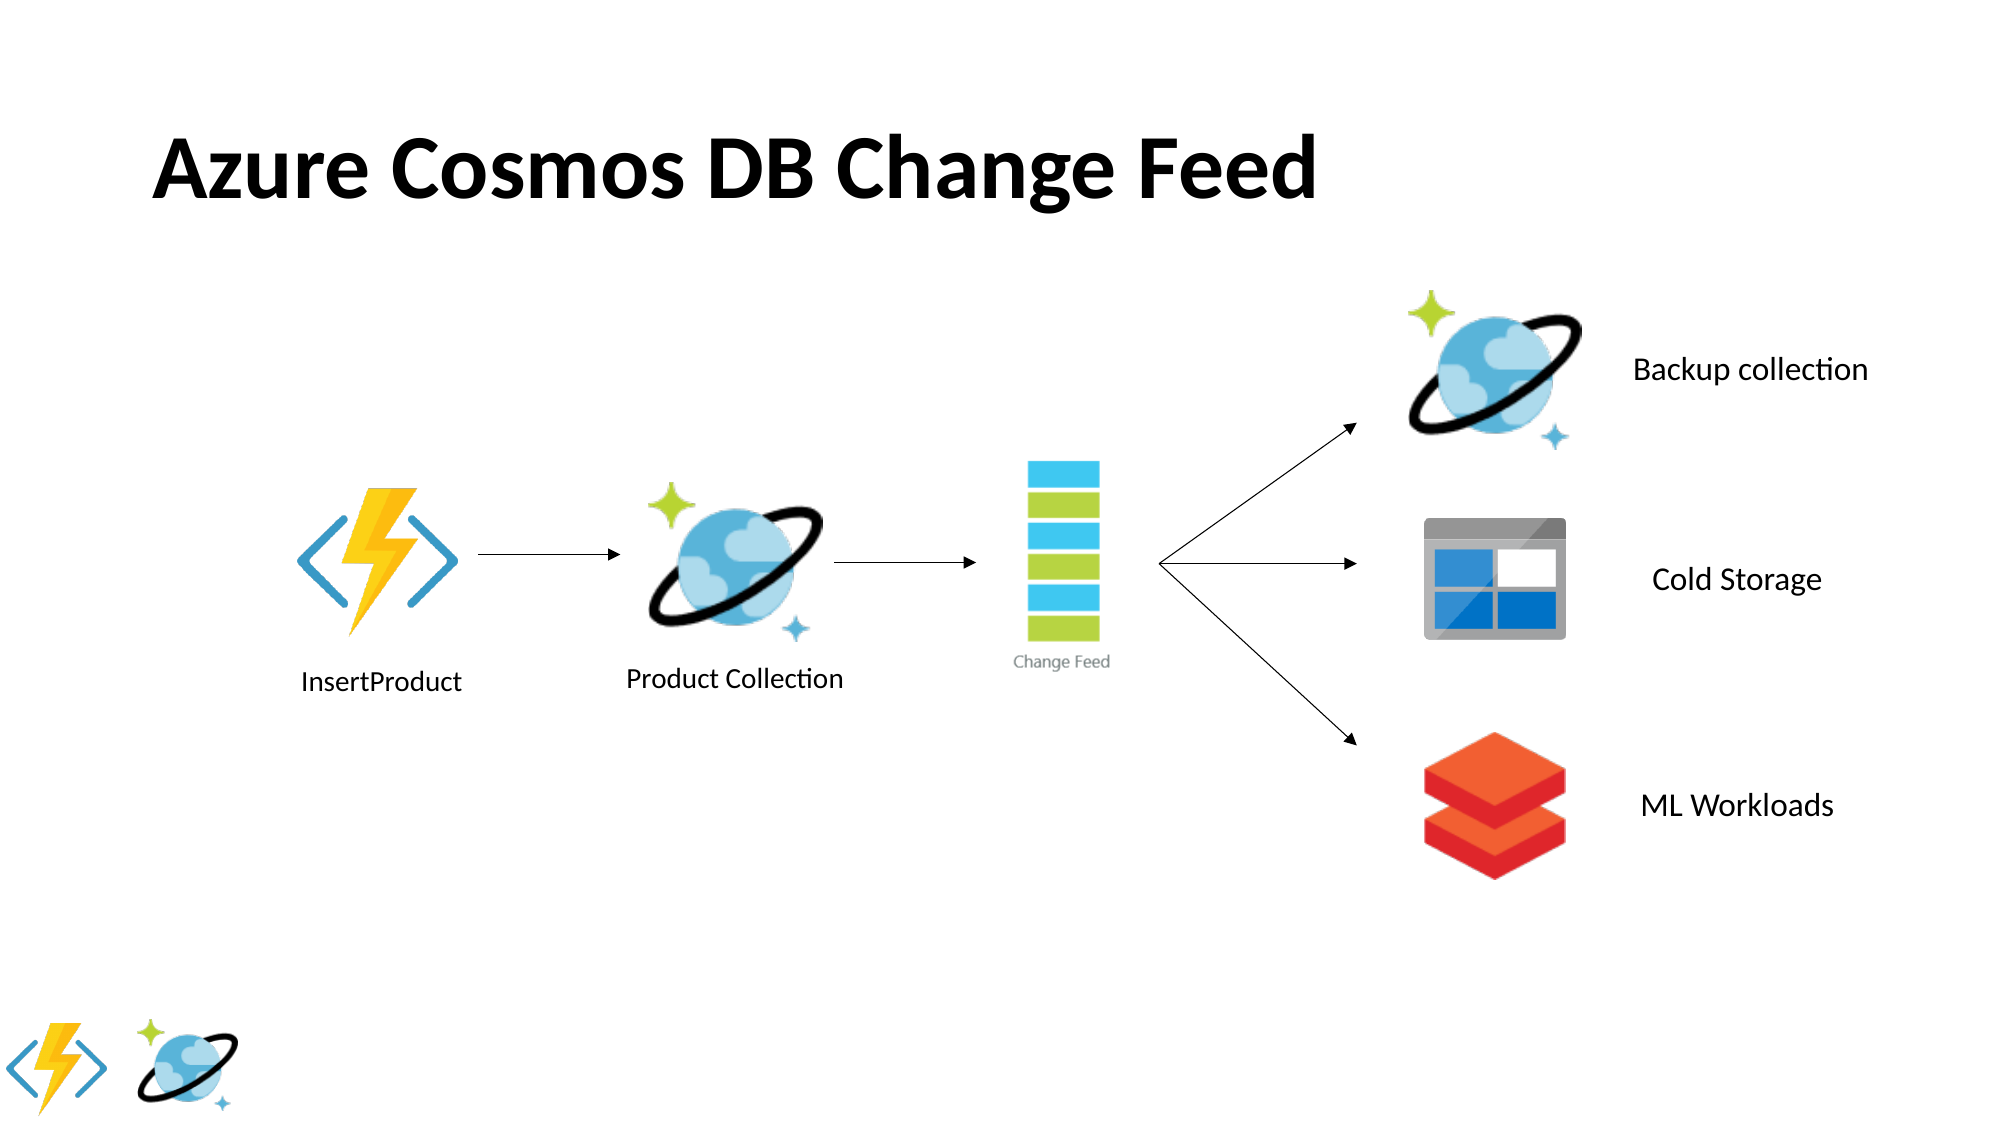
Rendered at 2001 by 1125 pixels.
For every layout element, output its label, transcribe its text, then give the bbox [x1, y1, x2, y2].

picture [1012, 449, 1117, 676]
picture [6, 1019, 107, 1120]
title Azure Cosmos DB Change Feed [137, 59, 1863, 278]
text_box ML Workloads [1612, 775, 1863, 831]
text_box Backup collection [1612, 339, 1890, 395]
picture [297, 482, 458, 643]
picture [648, 482, 823, 642]
picture [137, 1019, 238, 1111]
text_box Product Collection [610, 651, 861, 702]
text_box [1158, 563, 1357, 746]
picture [1408, 290, 1582, 450]
picture [1424, 506, 1566, 649]
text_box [1158, 422, 1357, 563]
text_box Cold Storage [1612, 549, 1863, 605]
text_box InsertProduct [256, 654, 507, 705]
picture [1424, 732, 1566, 880]
